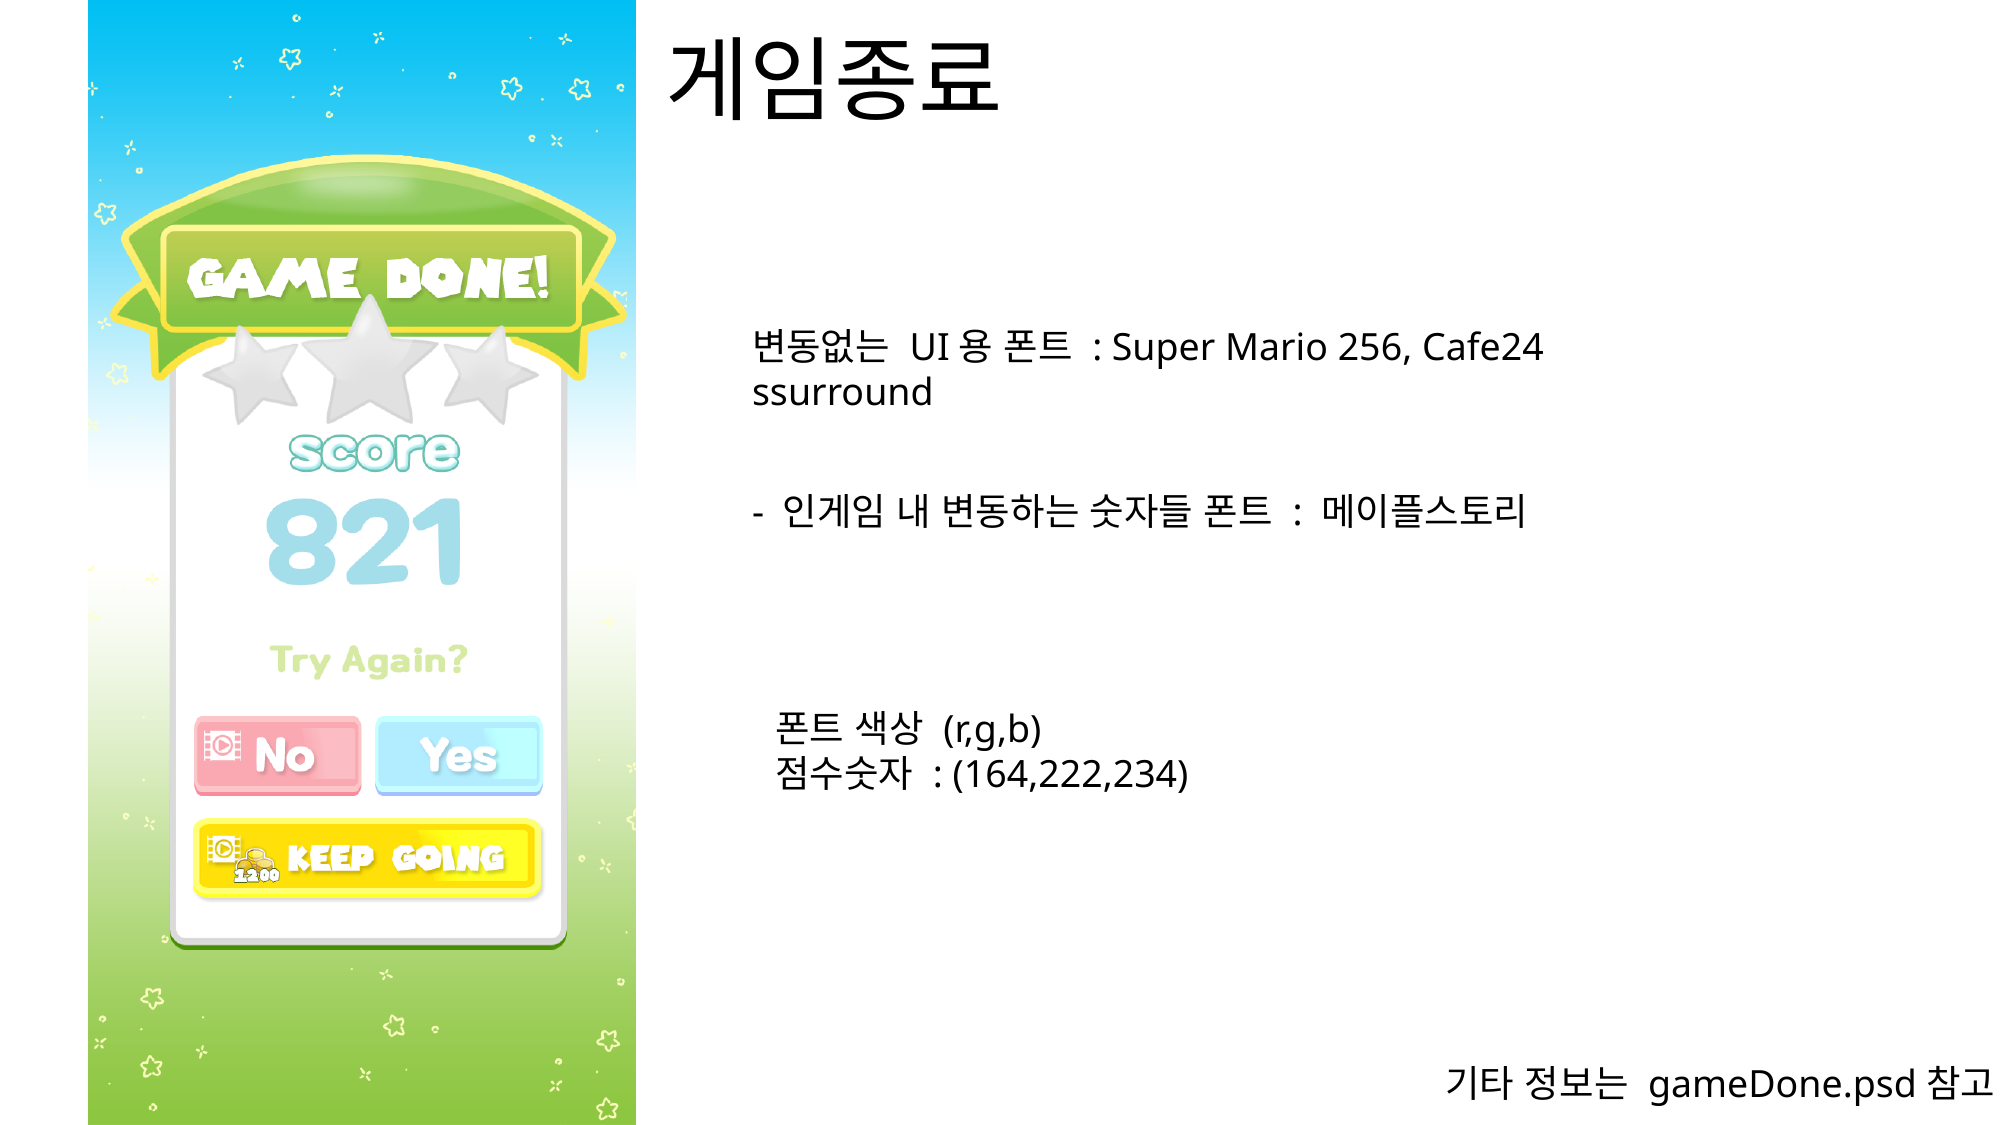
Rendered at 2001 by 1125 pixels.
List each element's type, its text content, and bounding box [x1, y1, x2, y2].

text_box 기타 정보는 gameDone.psd참고 [1430, 1053, 2000, 1113]
text_box 폰트 색상 (r,g,b) 점수숫자 : (164,222,234) [760, 698, 1746, 848]
text_box - 인게임 내 변동하는 숫자들 폰트 : 메이플스토리 [737, 480, 1723, 540]
picture [88, 49, 636, 1125]
text_box 변동없는 UI용 폰트 : Super Mario 256, Cafe24 ssurround [737, 315, 1723, 465]
title 게임종료 [650, 0, 1167, 193]
